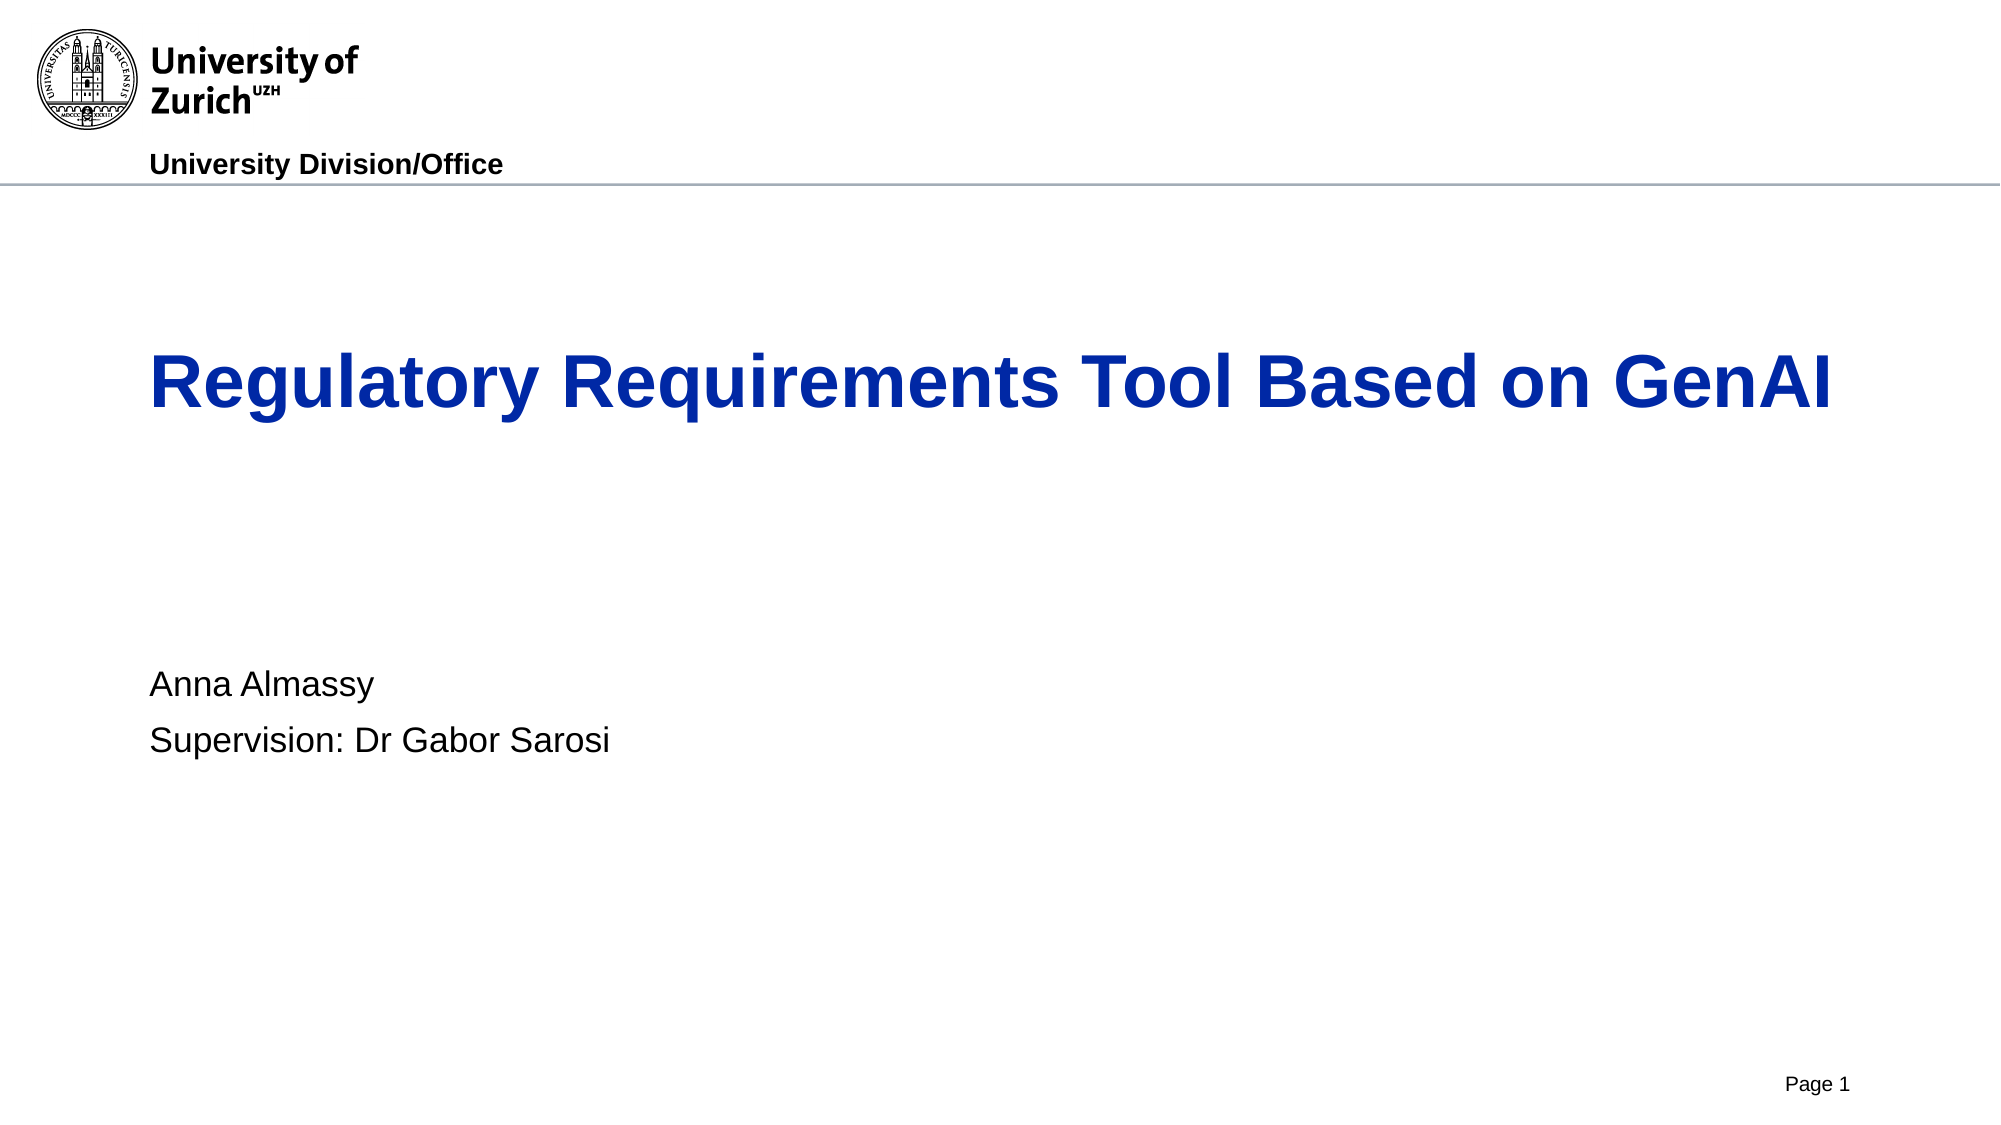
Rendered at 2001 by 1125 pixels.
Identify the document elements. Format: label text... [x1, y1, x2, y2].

subtitle Anna Almassy Supervision: Dr Gabor Sarosi [149, 660, 1851, 949]
title Regulatory Requirements Tool Based on GenAI [149, 326, 1851, 539]
slide_number Page 1 [1714, 1070, 1851, 1106]
picture [31, 23, 365, 136]
